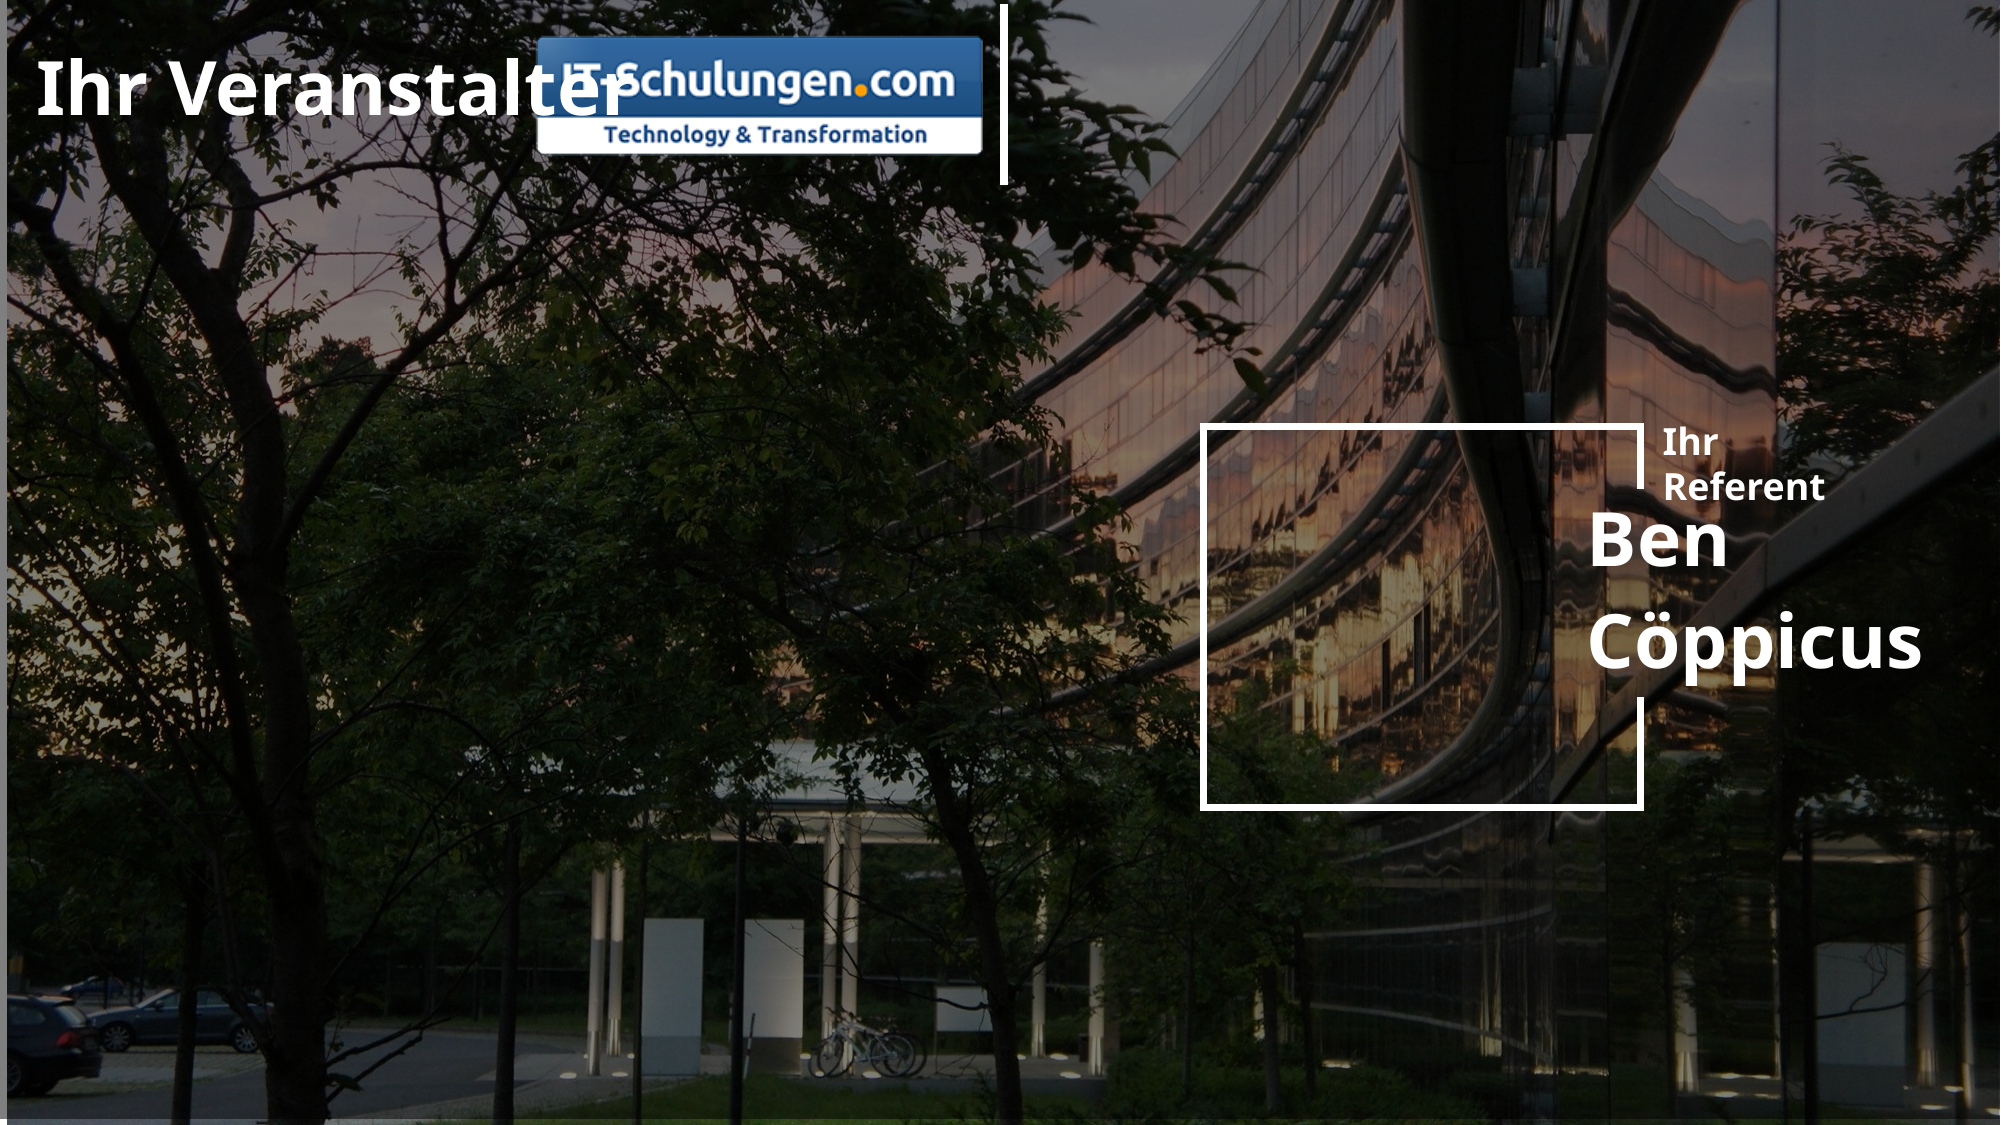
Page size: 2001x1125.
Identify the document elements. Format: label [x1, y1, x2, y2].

text_box [0, 0, 7, 1120]
text_box [1203, 426, 1641, 808]
picture [7, 0, 2000, 1125]
